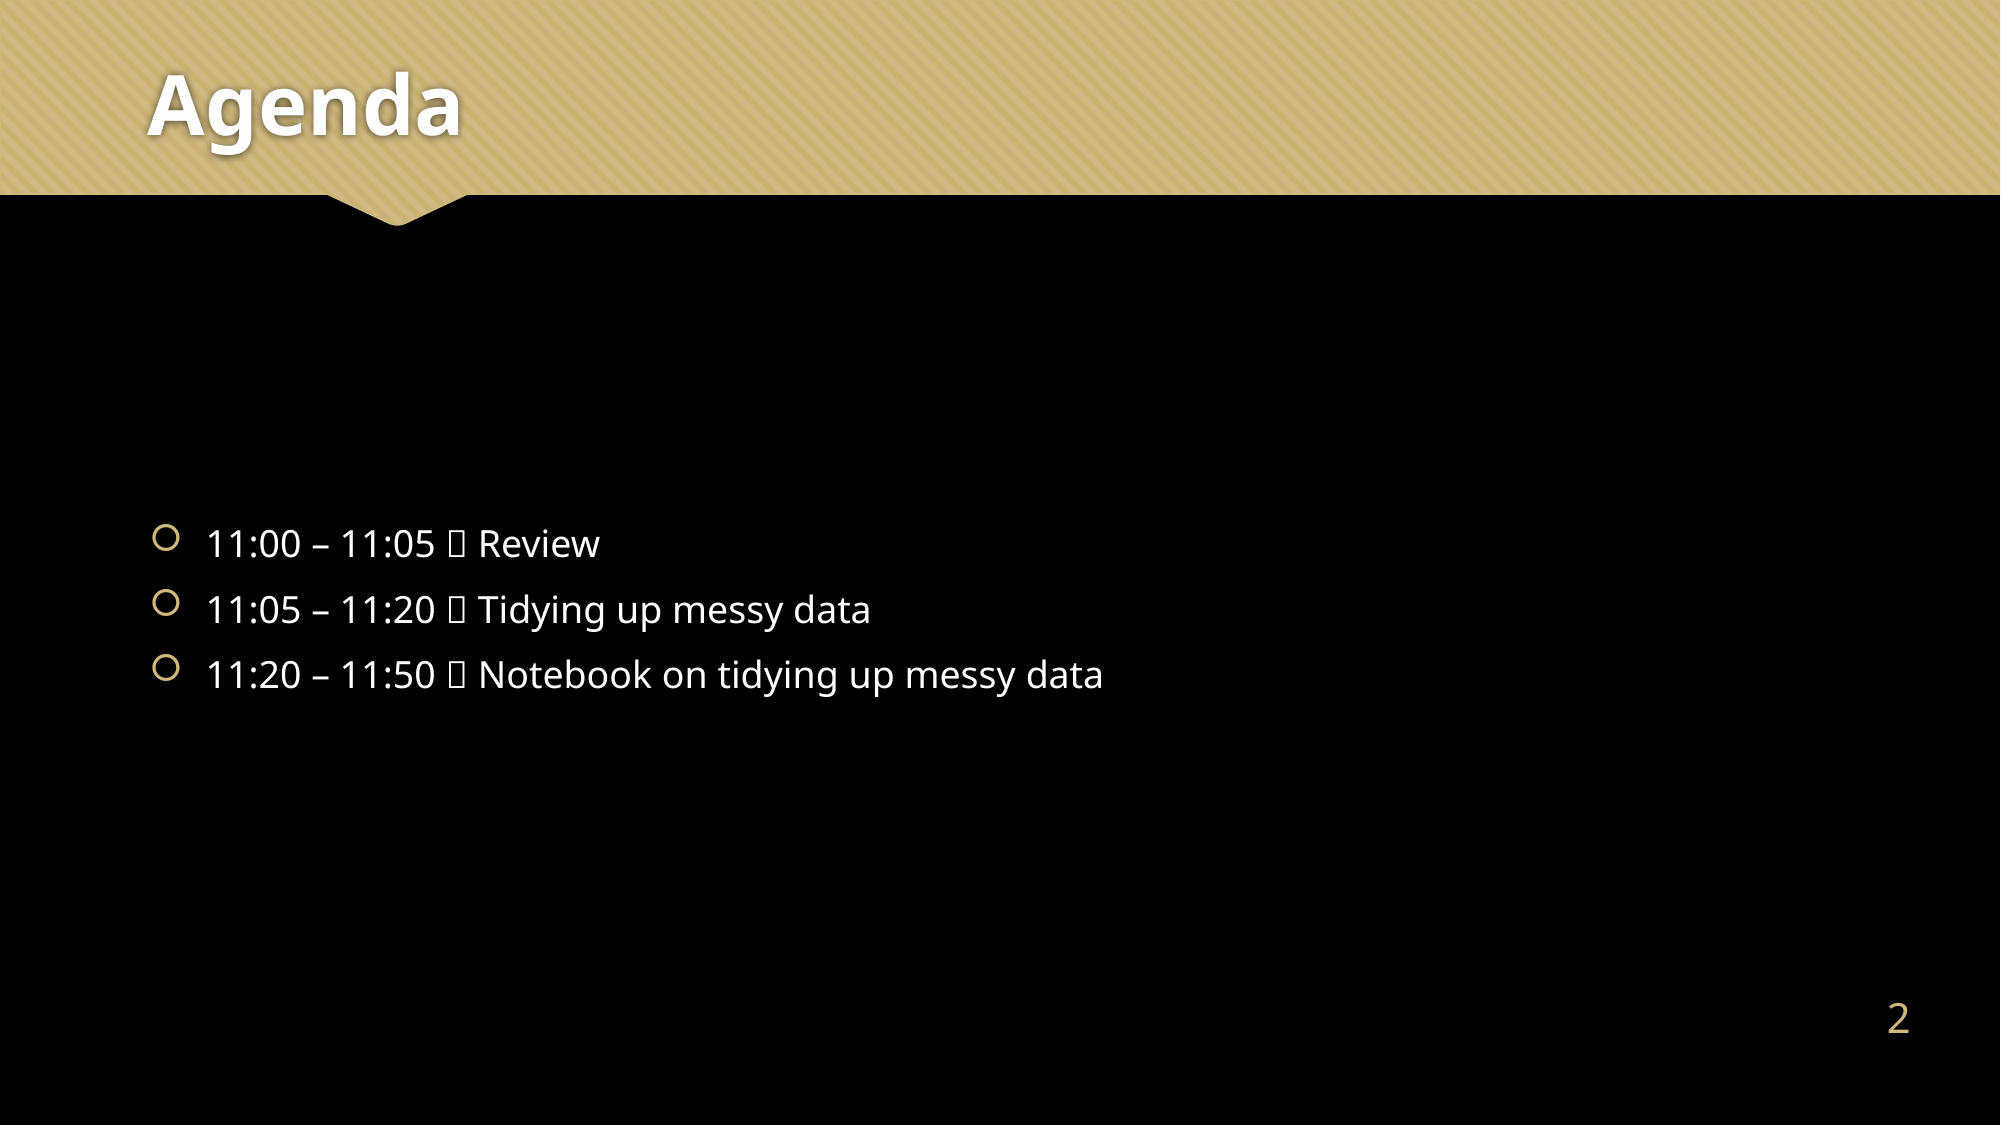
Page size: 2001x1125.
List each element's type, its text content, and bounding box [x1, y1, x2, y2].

list 11:00 – 11:05  Review 11:05 – 11:20  Tidying up messy data 11:20 – 11:50  Notebook on tidying up messy data [134, 233, 1866, 983]
title Agenda [132, 0, 1868, 160]
slide_number 1 [1751, 970, 1926, 1051]
